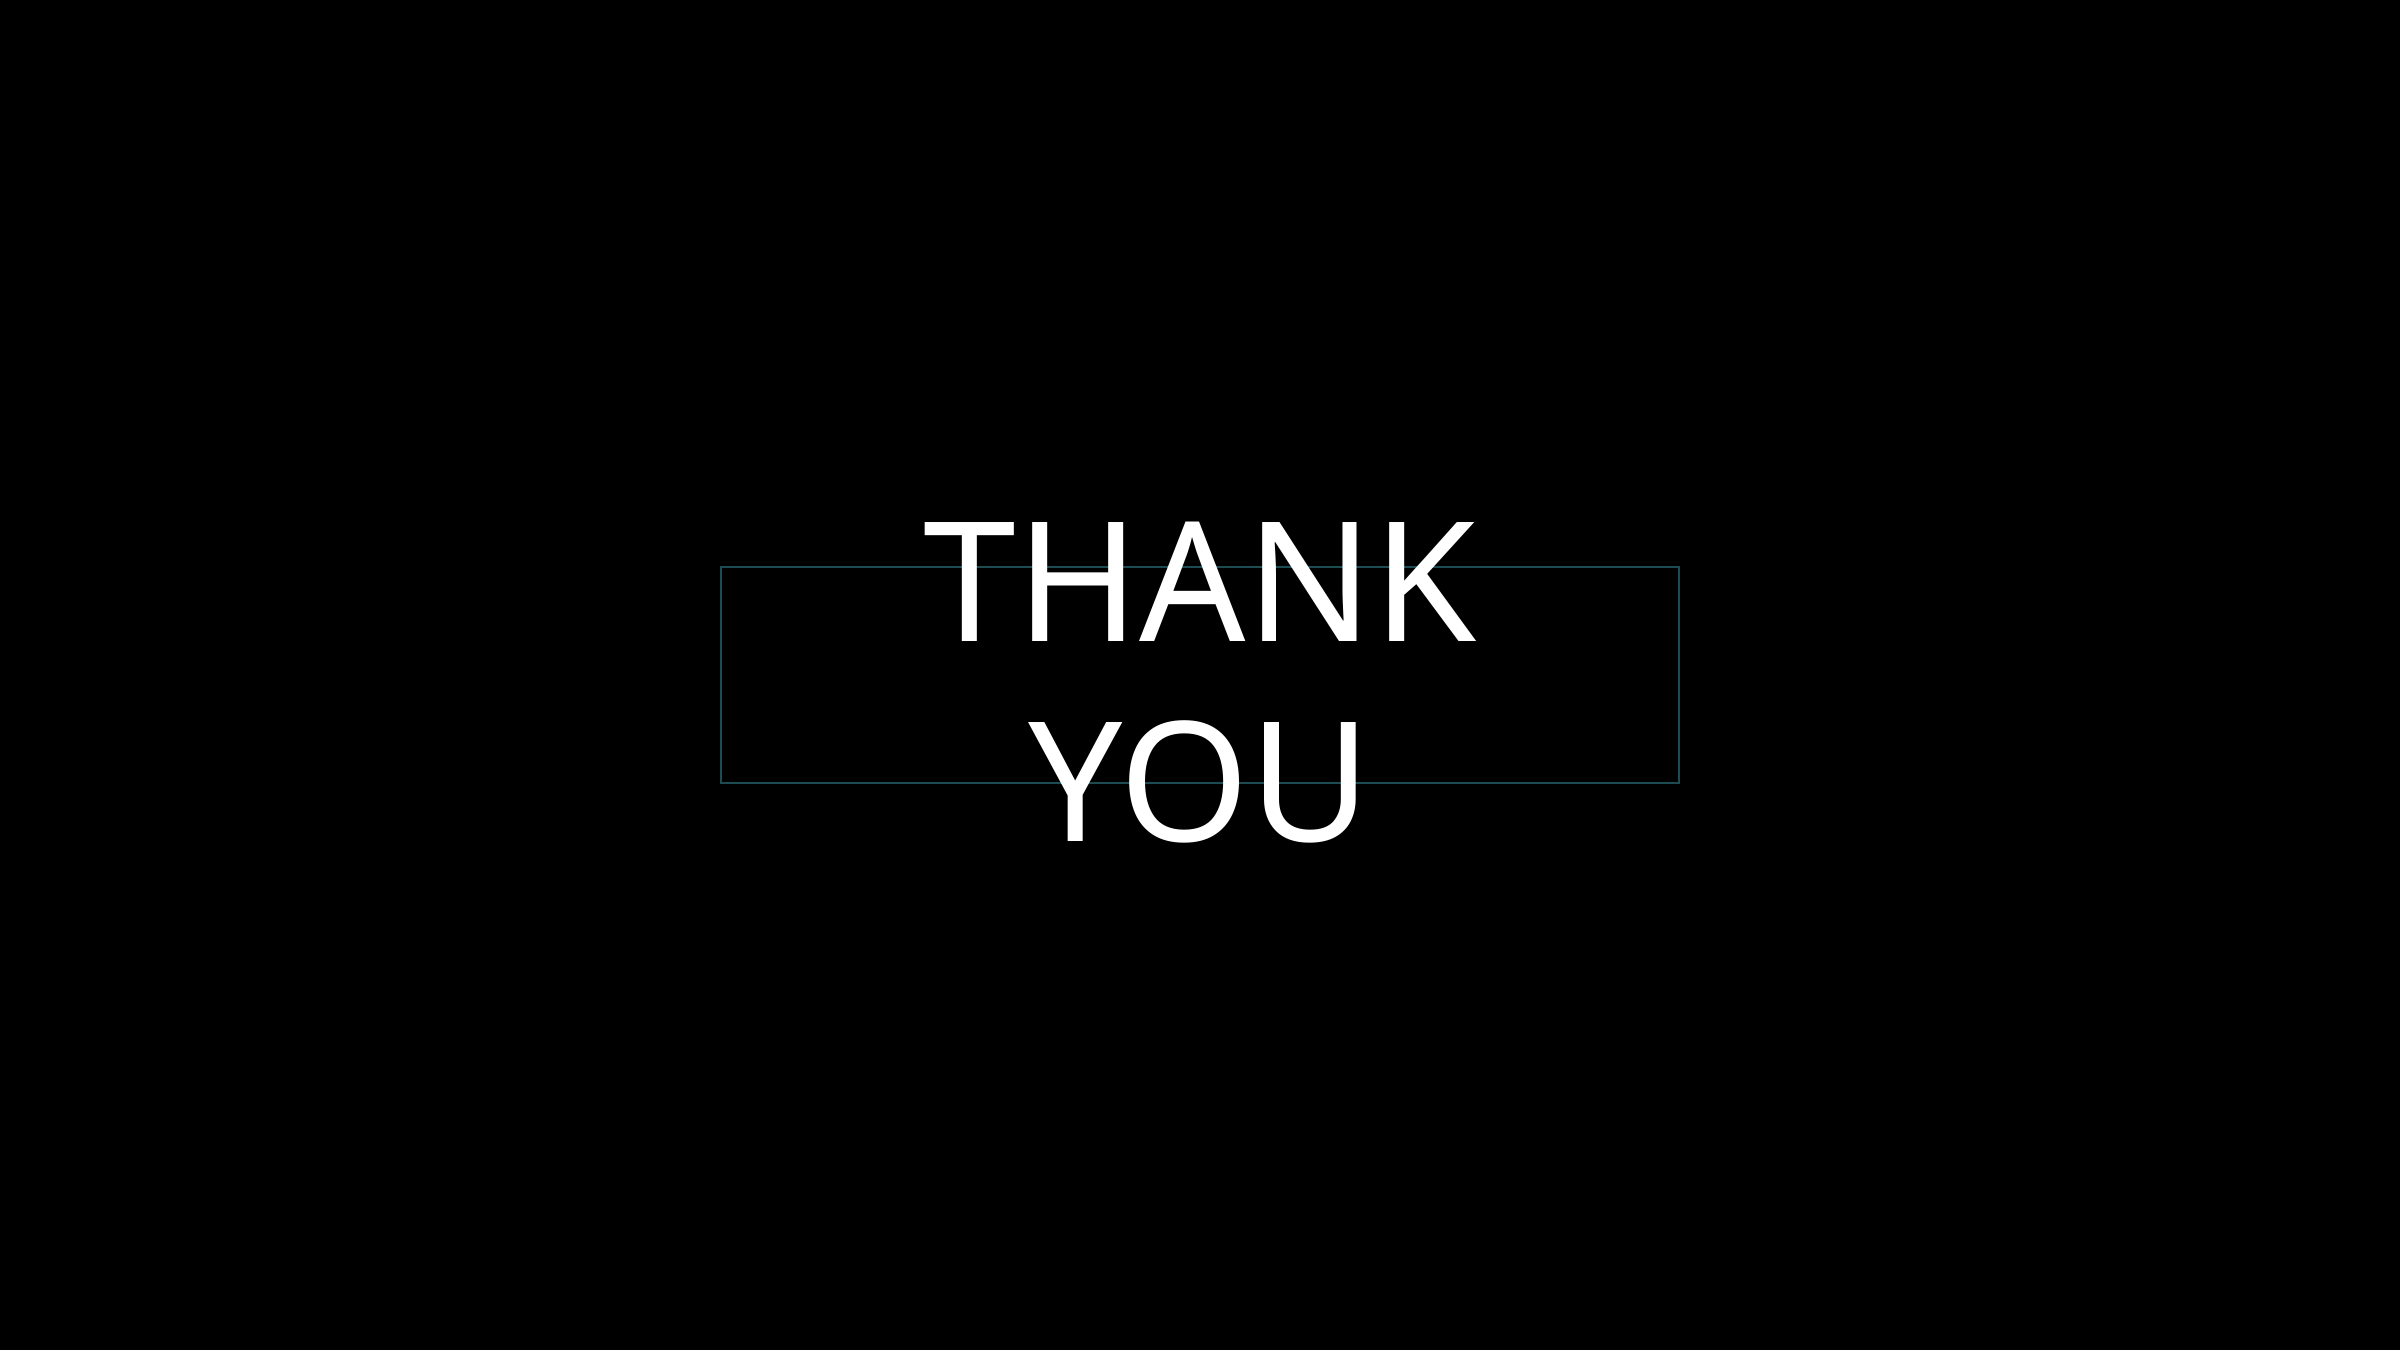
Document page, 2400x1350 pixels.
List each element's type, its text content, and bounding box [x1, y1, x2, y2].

text_box THANK YOU [720, 566, 1680, 784]
